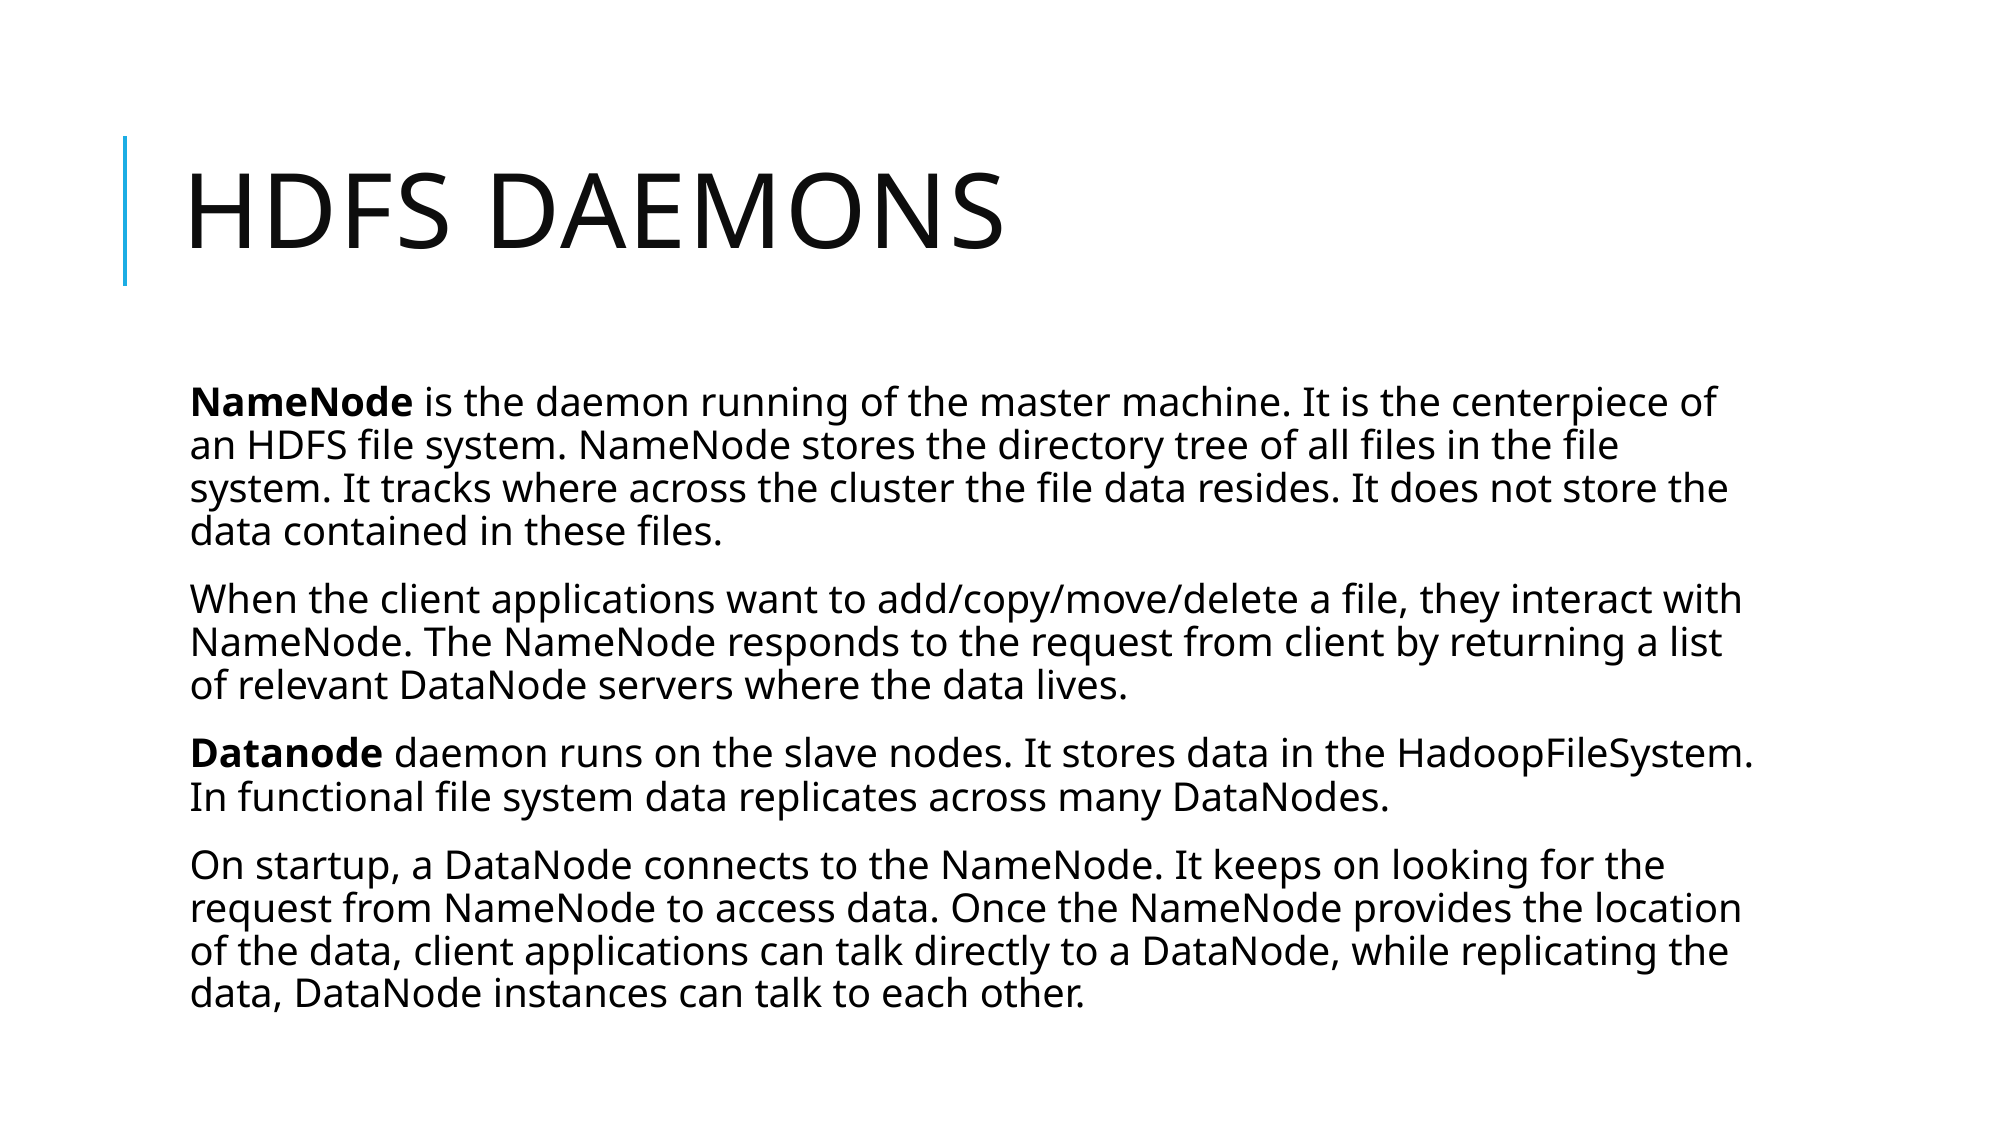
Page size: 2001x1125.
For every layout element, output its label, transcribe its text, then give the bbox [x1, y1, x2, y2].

list NameNode is the daemon running of the master machine. It is the centerpiece of an HDFS file system. NameNode stores the directory tree of all files in the file system. It tracks where across the cluster the file data resides. It does not store the data contained in these files. When the client applications want to add/copy/move/delete a file, they interact with NameNode. The NameNode responds to the request from client by returning a list of relevant DataNode servers where the data lives. Datanode daemon runs on the slave nodes. It stores data in the HadoopFileSystem. In functional file system data replicates across many DataNodes. On startup, a DataNode connects to the NameNode. It keeps on looking for the request from NameNode to access data. Once the NameNode provides the location of the data, client applications can talk directly to a DataNode, while replicating the data, DataNode instances can talk to each other. [168, 375, 1763, 1035]
title Hdfs daemons [168, 96, 1763, 342]
